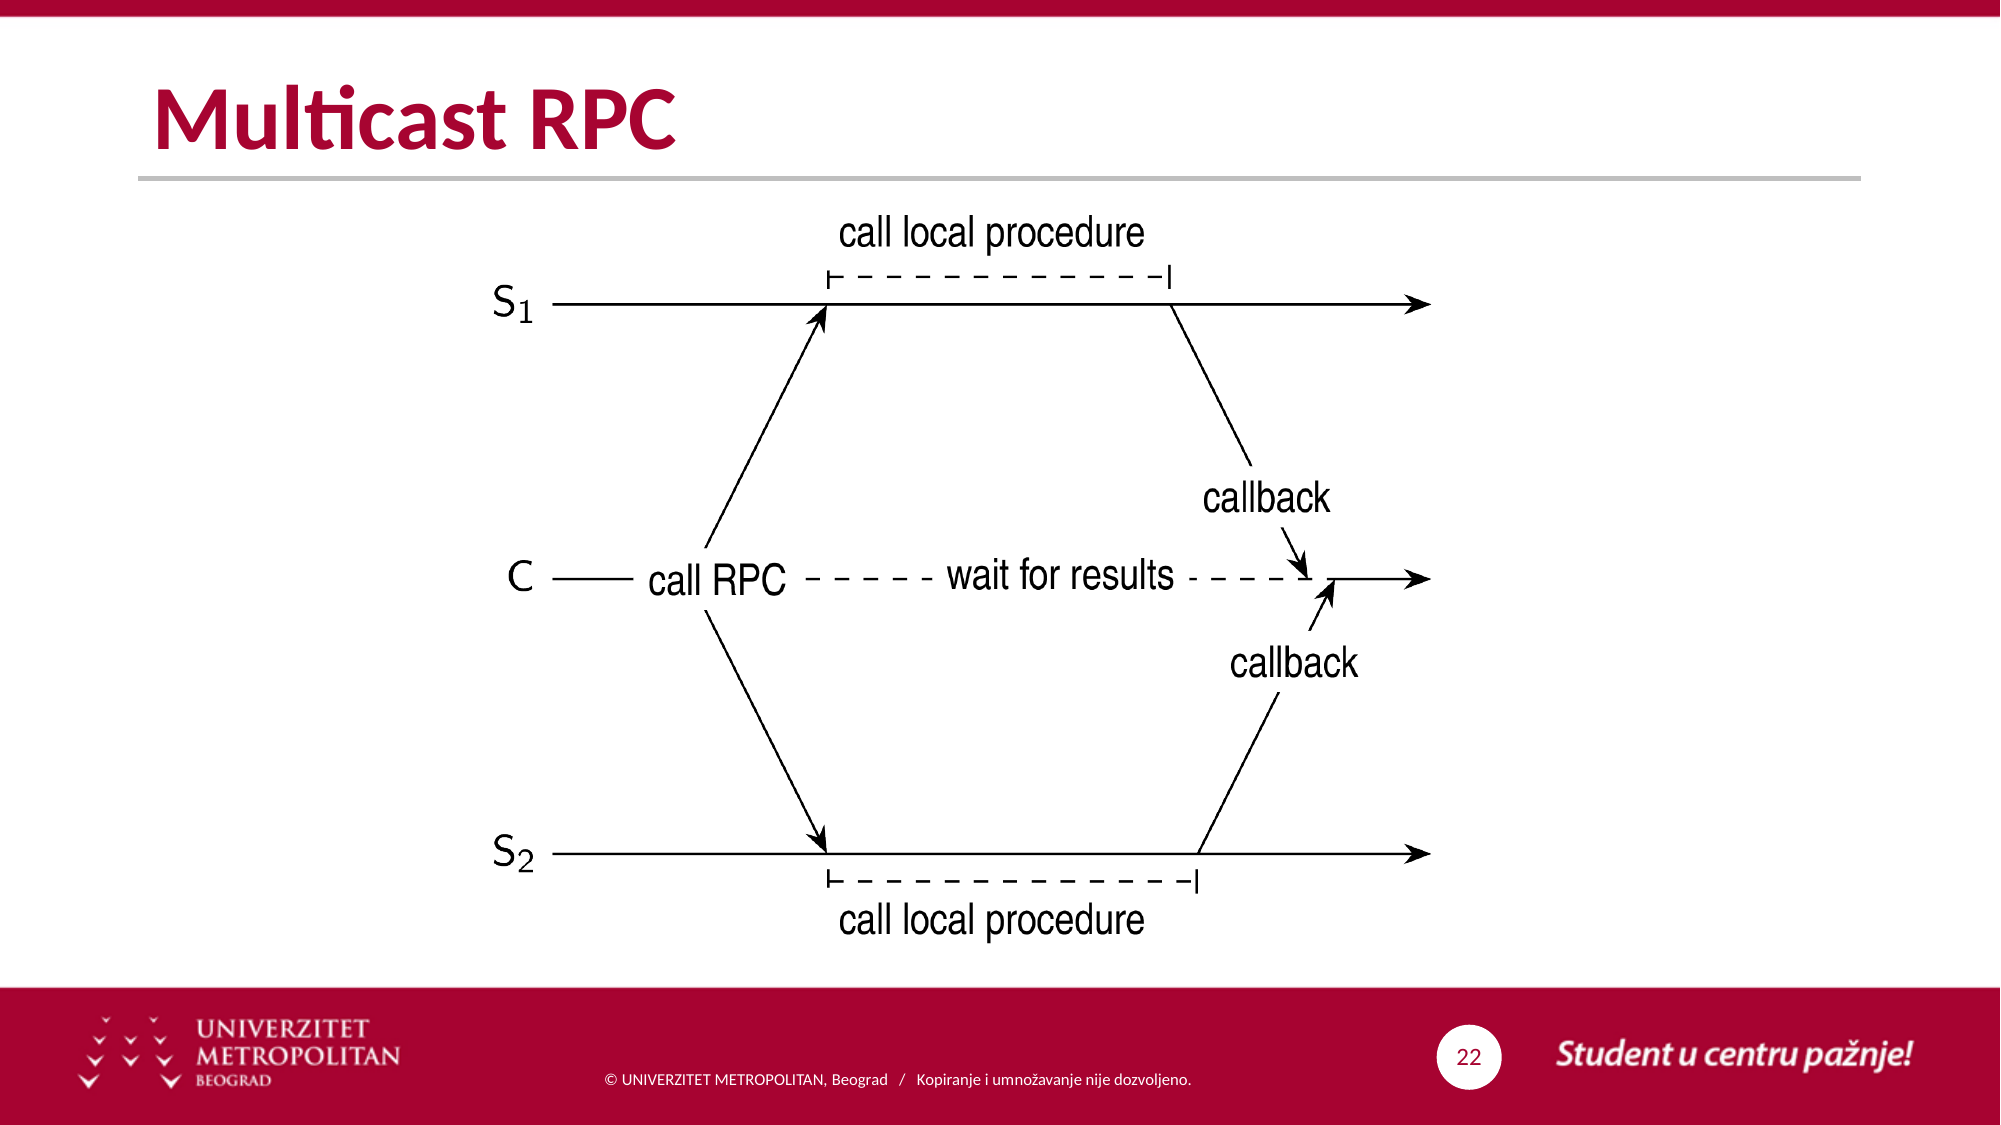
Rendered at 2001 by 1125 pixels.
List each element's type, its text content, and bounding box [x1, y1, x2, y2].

title Multicast RPC [137, 63, 1863, 202]
picture [0, 0, 2000, 1125]
